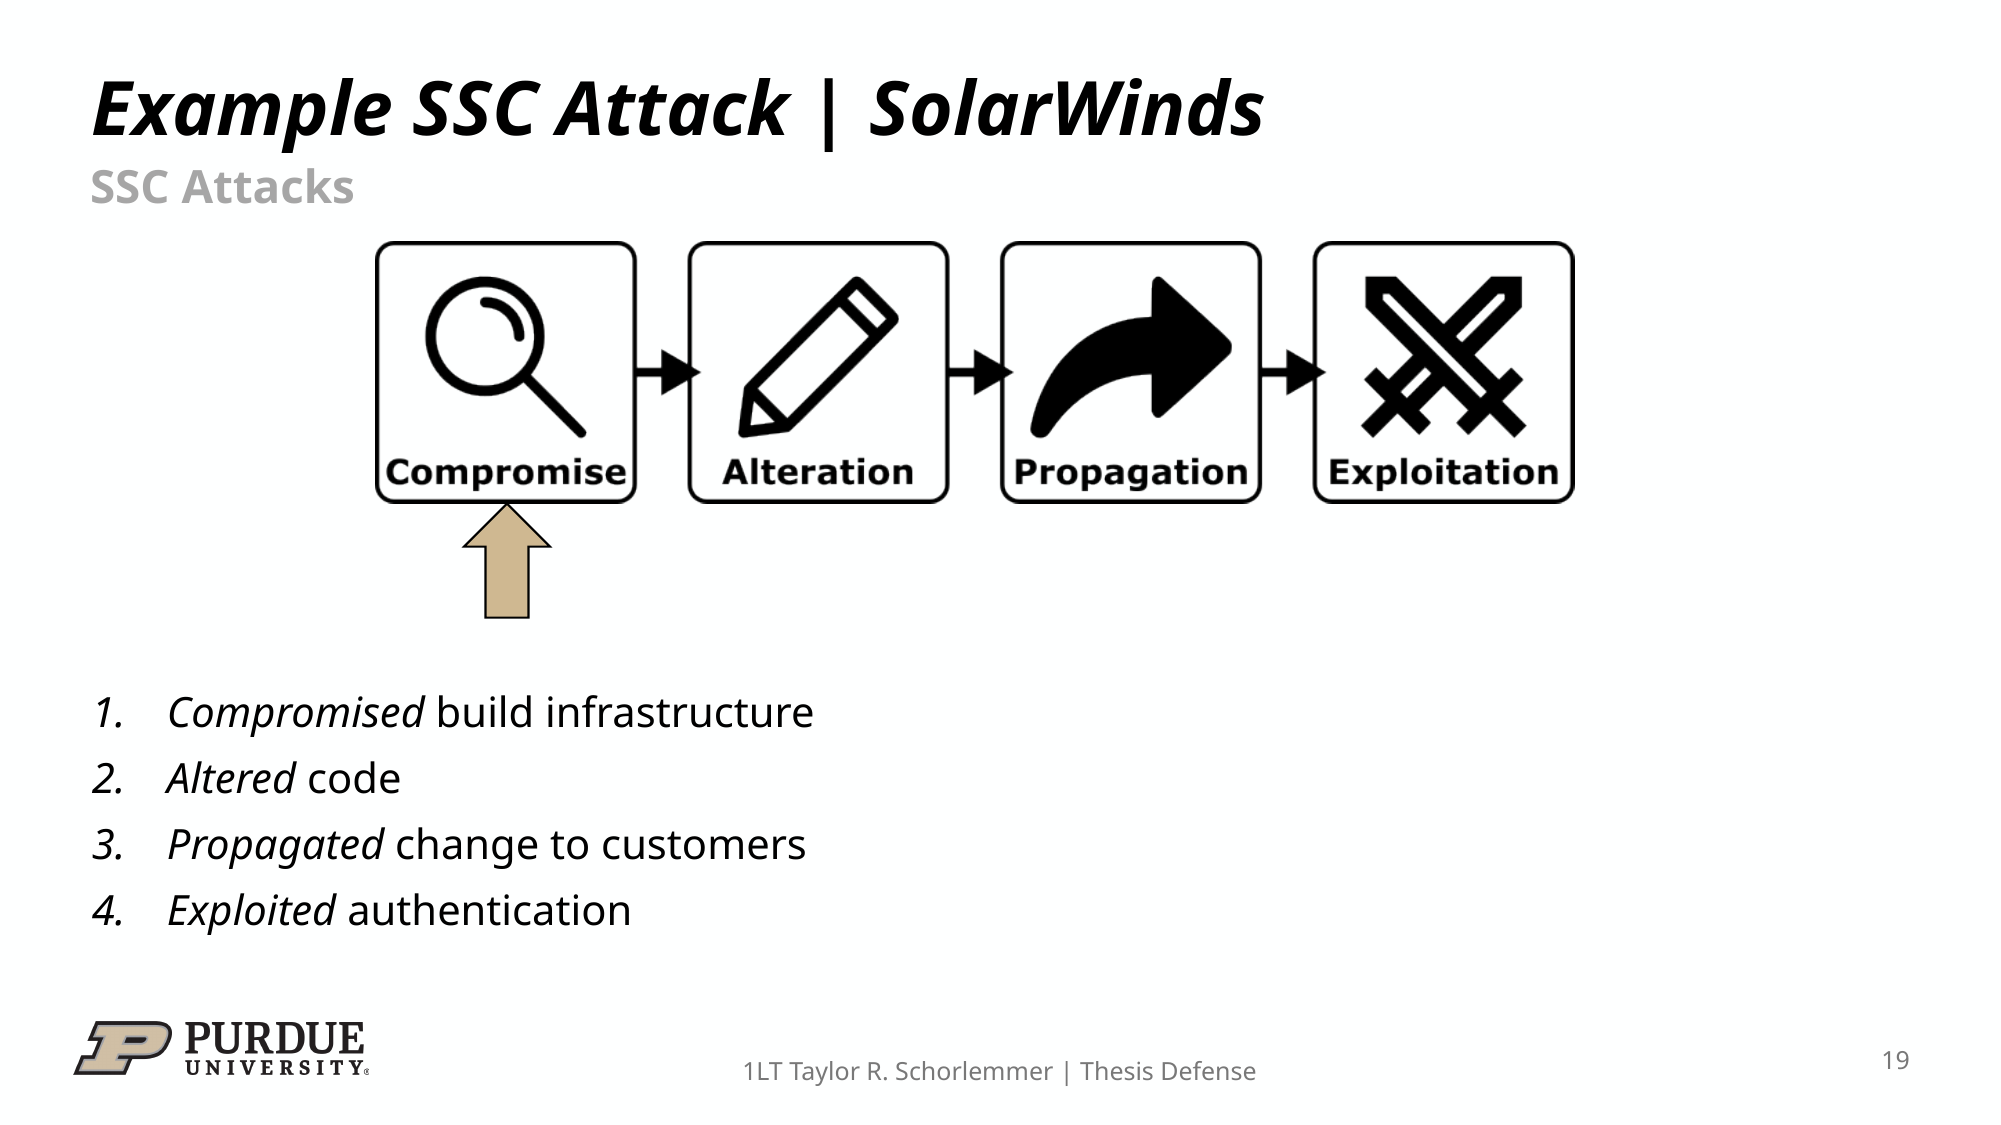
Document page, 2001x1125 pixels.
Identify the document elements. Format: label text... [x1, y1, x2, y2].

text_box [461, 504, 553, 619]
list Compromised build infrastructure Altered code Propagated change to customers Exploited authentication [76, 684, 1925, 1106]
slide_number 19 [1730, 1031, 1925, 1092]
title Example SSC Attack | SolarWinds [76, 63, 1925, 156]
footer 1LT Taylor R. Schorlemmer | Thesis Defense [662, 1042, 1338, 1103]
list SSC Attacks [75, 156, 1925, 217]
picture [375, 241, 1575, 504]
